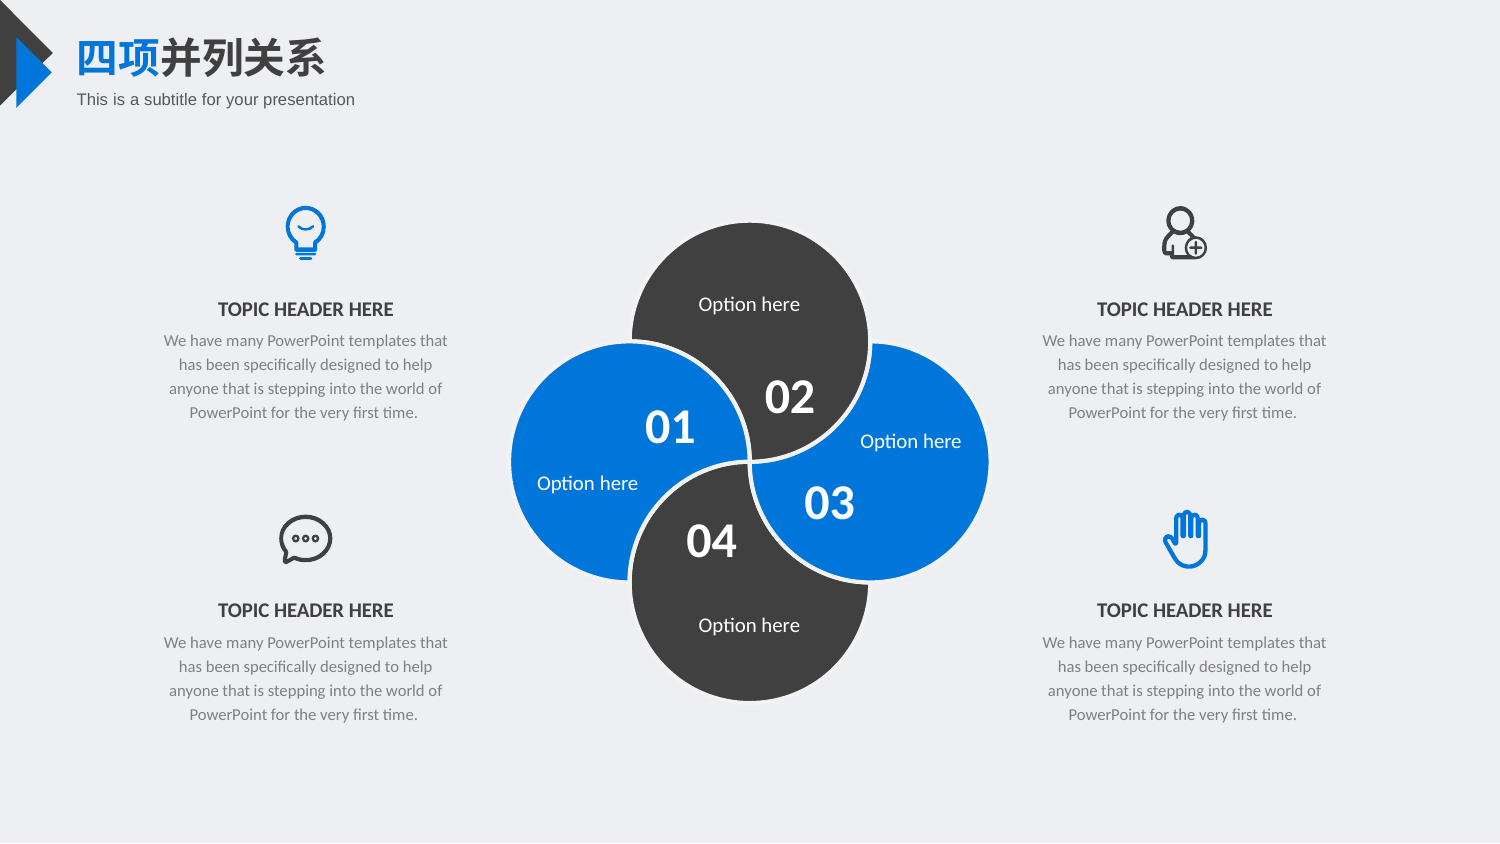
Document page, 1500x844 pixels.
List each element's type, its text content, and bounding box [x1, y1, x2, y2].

text_box Option here [845, 420, 977, 460]
text_box 03 [789, 461, 870, 537]
text_box 04 [671, 499, 752, 575]
text_box Option here [683, 282, 815, 323]
text_box 02 [750, 355, 831, 431]
text_box [285, 205, 326, 256]
text_box [16, 36, 52, 108]
text_box [279, 514, 333, 565]
text_box TOPIC HEADER HERE We have many PowerPoint templates that has been specifically designed to help anyone that is stepping into the world of PowerPoint for the very first time. [1033, 290, 1336, 423]
text_box TOPIC HEADER HERE We have many PowerPoint templates that has been specifically designed to help anyone that is stepping into the world of PowerPoint for the very first time. [154, 591, 458, 724]
text_box 四项并列关系 [76, 31, 328, 83]
text_box [629, 462, 871, 704]
text_box Option here [522, 461, 654, 502]
text_box [0, 0, 53, 106]
text_box Option here [683, 603, 815, 644]
text_box [1162, 509, 1208, 569]
text_box This is a subtitle for your presentation [76, 88, 372, 109]
text_box TOPIC HEADER HERE We have many PowerPoint templates that has been specifically designed to help anyone that is stepping into the world of PowerPoint for the very first time. [1033, 591, 1336, 724]
text_box [509, 341, 750, 583]
text_box [1162, 206, 1208, 260]
text_box TOPIC HEADER HERE We have many PowerPoint templates that has been specifically designed to help anyone that is stepping into the world of PowerPoint for the very first time. [154, 290, 458, 423]
text_box [749, 341, 991, 583]
text_box 01 [630, 385, 711, 461]
text_box [629, 220, 871, 462]
